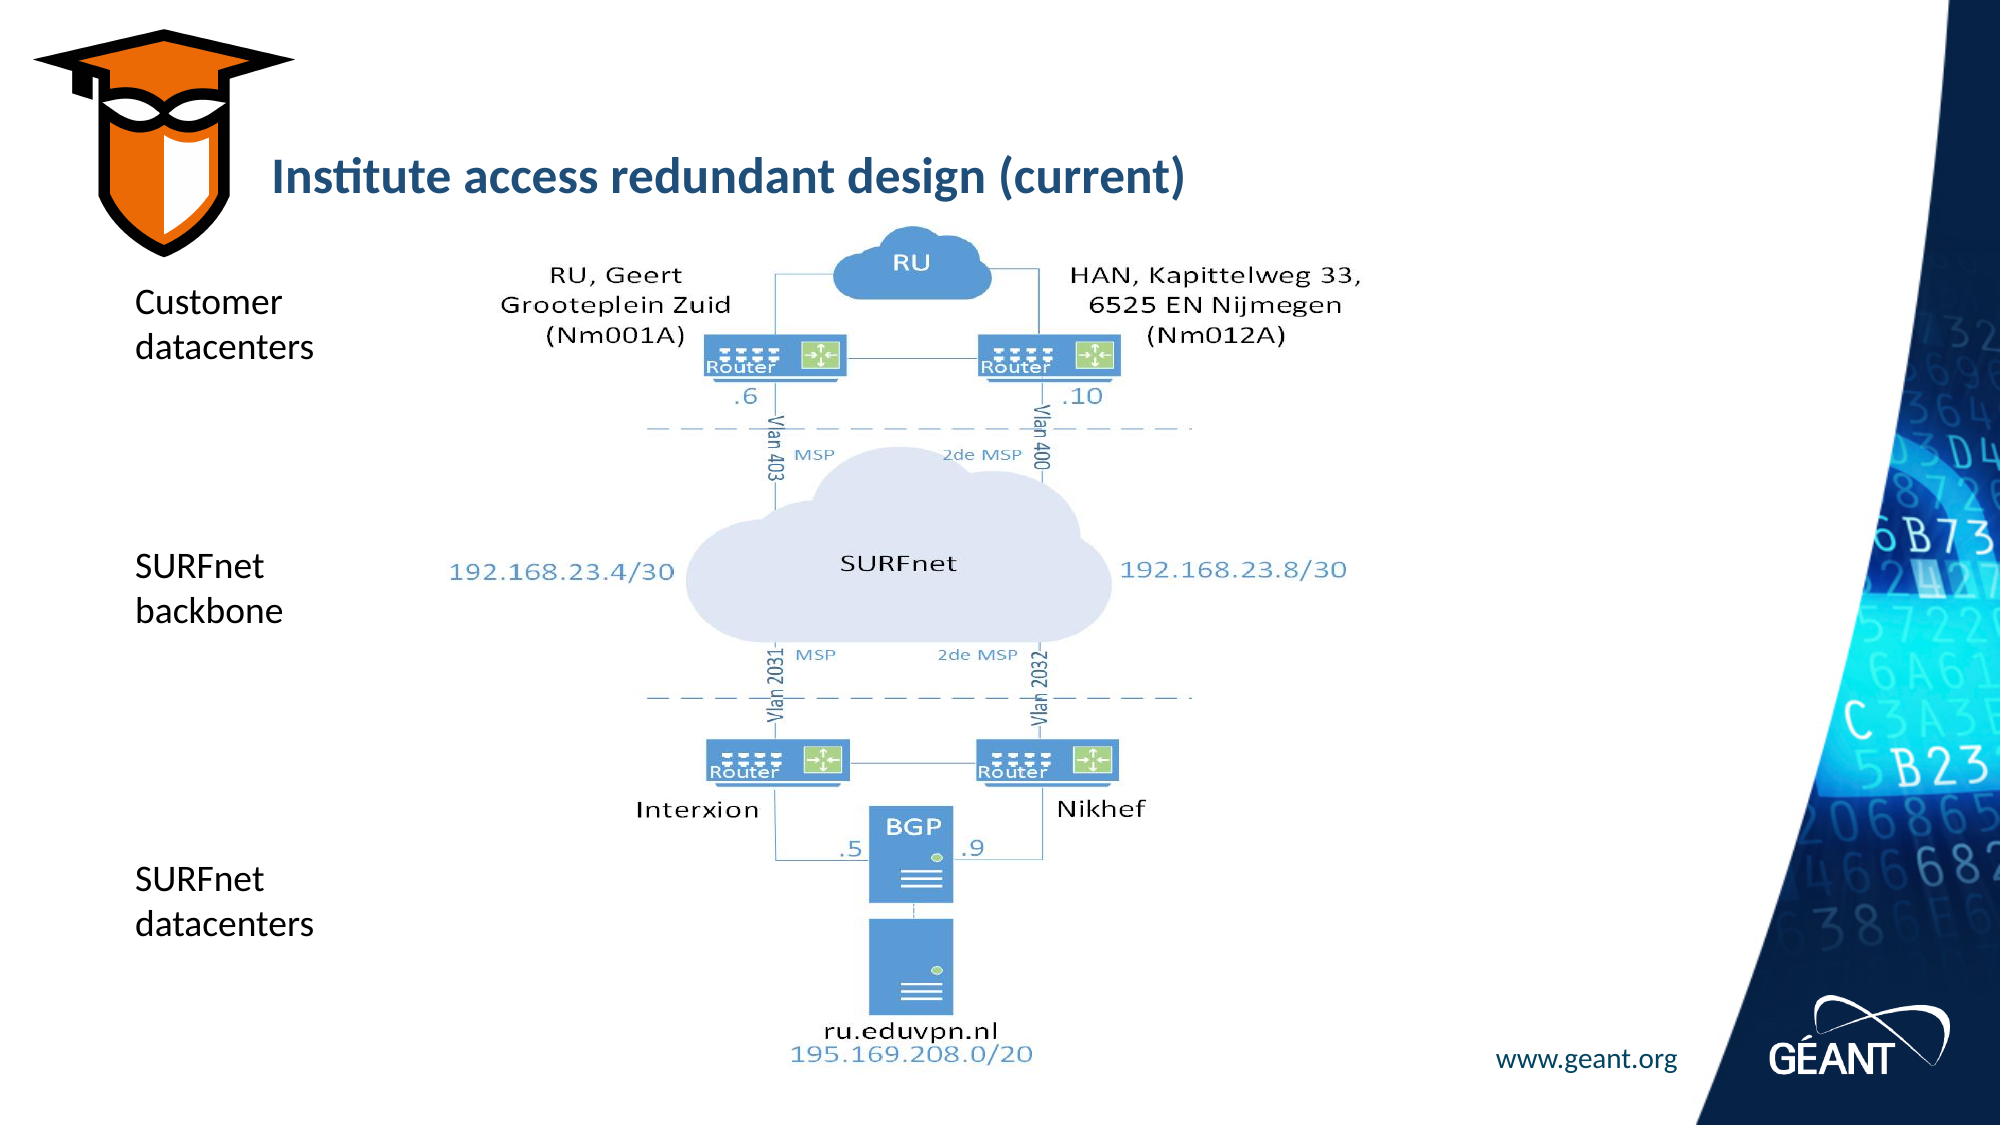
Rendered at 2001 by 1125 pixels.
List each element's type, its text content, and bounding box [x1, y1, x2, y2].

text_box Customer datacenters [120, 269, 401, 375]
picture [20, 16, 308, 270]
text_box Institute access redundant design (current) [308, 141, 1880, 213]
picture [1530, 0, 2000, 1125]
picture [1987, 777, 2000, 784]
text_box SURFnet backbone [120, 533, 336, 639]
picture [430, 225, 1388, 1082]
text_box SURFnet datacenters [120, 846, 430, 952]
